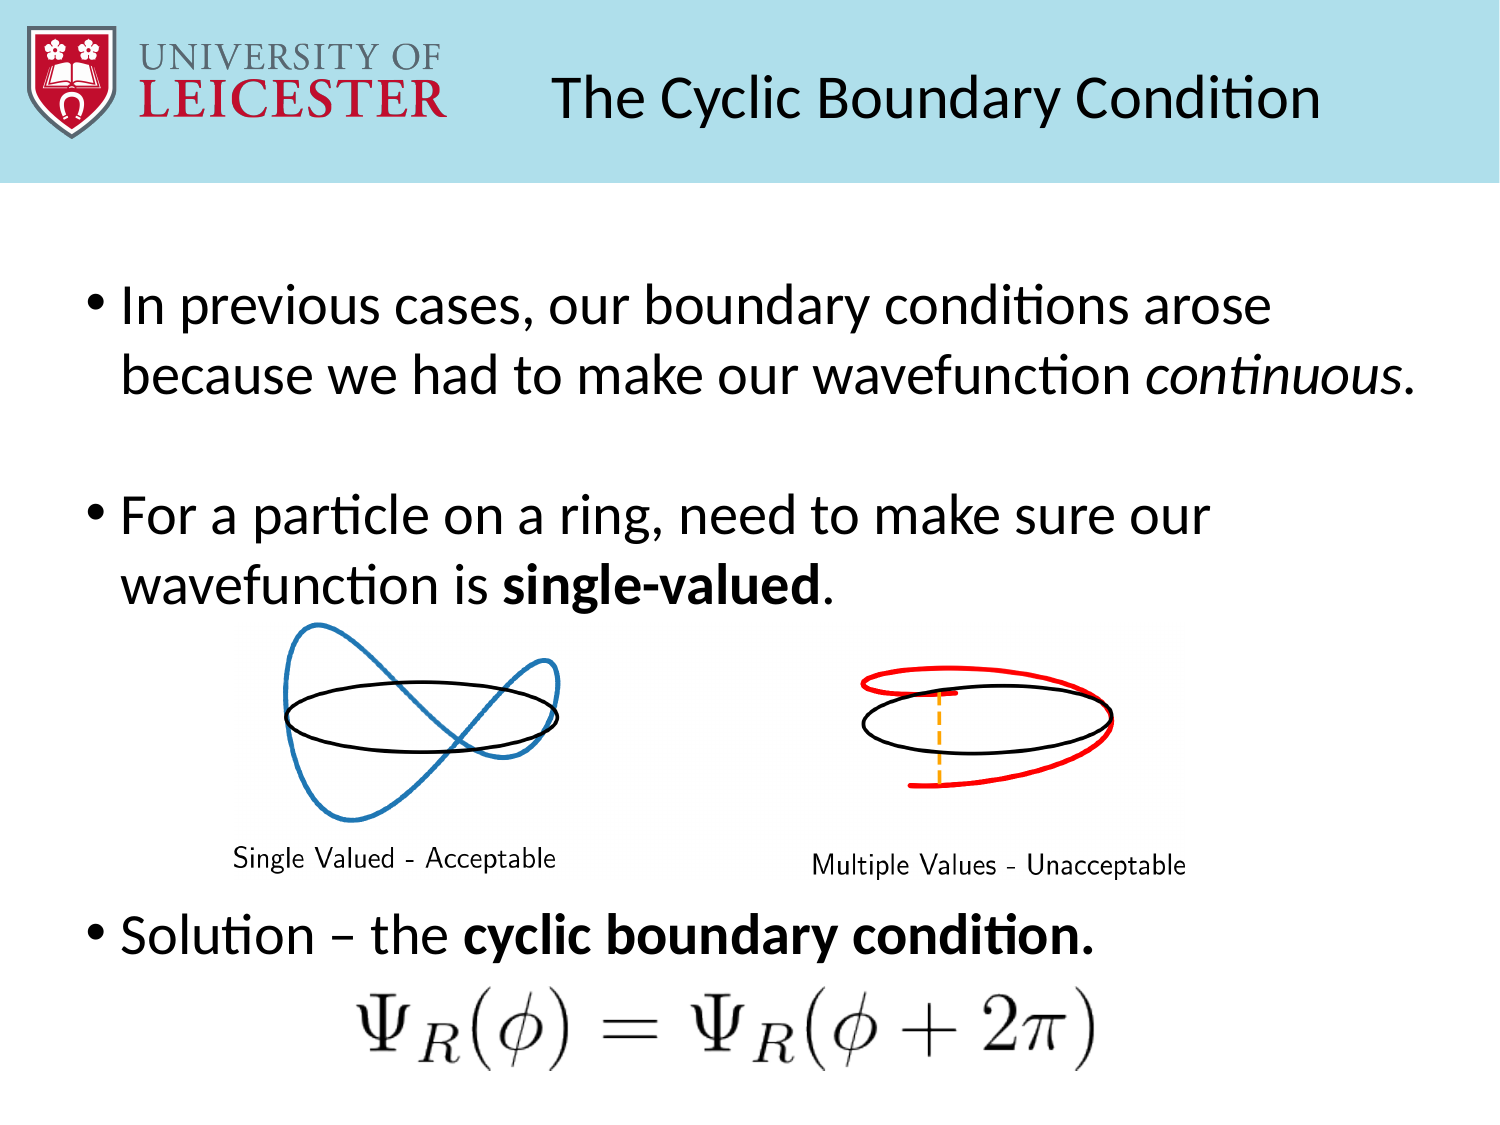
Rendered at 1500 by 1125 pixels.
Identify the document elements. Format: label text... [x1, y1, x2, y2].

picture [355, 986, 1096, 1071]
text_box [0, 0, 1500, 184]
text_box In previous cases, our boundary conditions arose because we had to make our wavefunction continuous. For a particle on a ring, need to make sure our wavefunction is single-valued. Solution – the cyclic boundary condition. [74, 260, 1492, 1112]
picture [27, 26, 447, 139]
picture [234, 622, 1185, 880]
text_box The Cyclic Boundary Condition [455, 50, 1420, 137]
